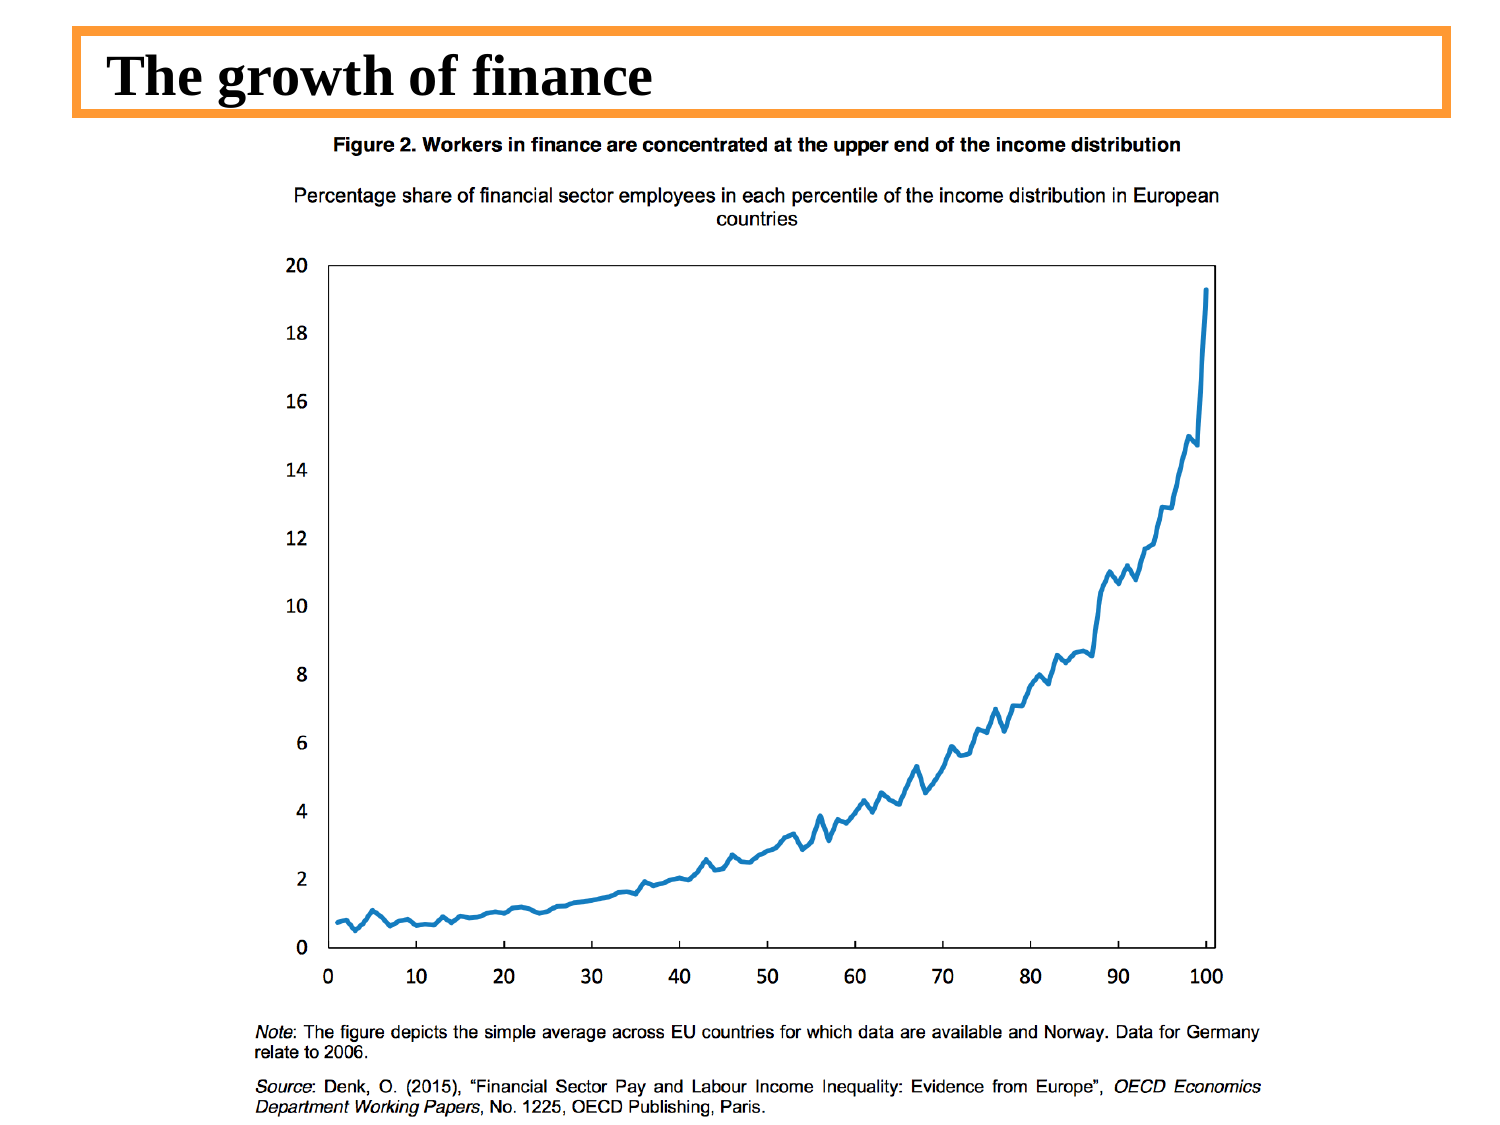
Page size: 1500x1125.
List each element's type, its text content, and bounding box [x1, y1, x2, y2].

text_box The growth of finance [76, 30, 1447, 114]
picture [241, 125, 1271, 1125]
